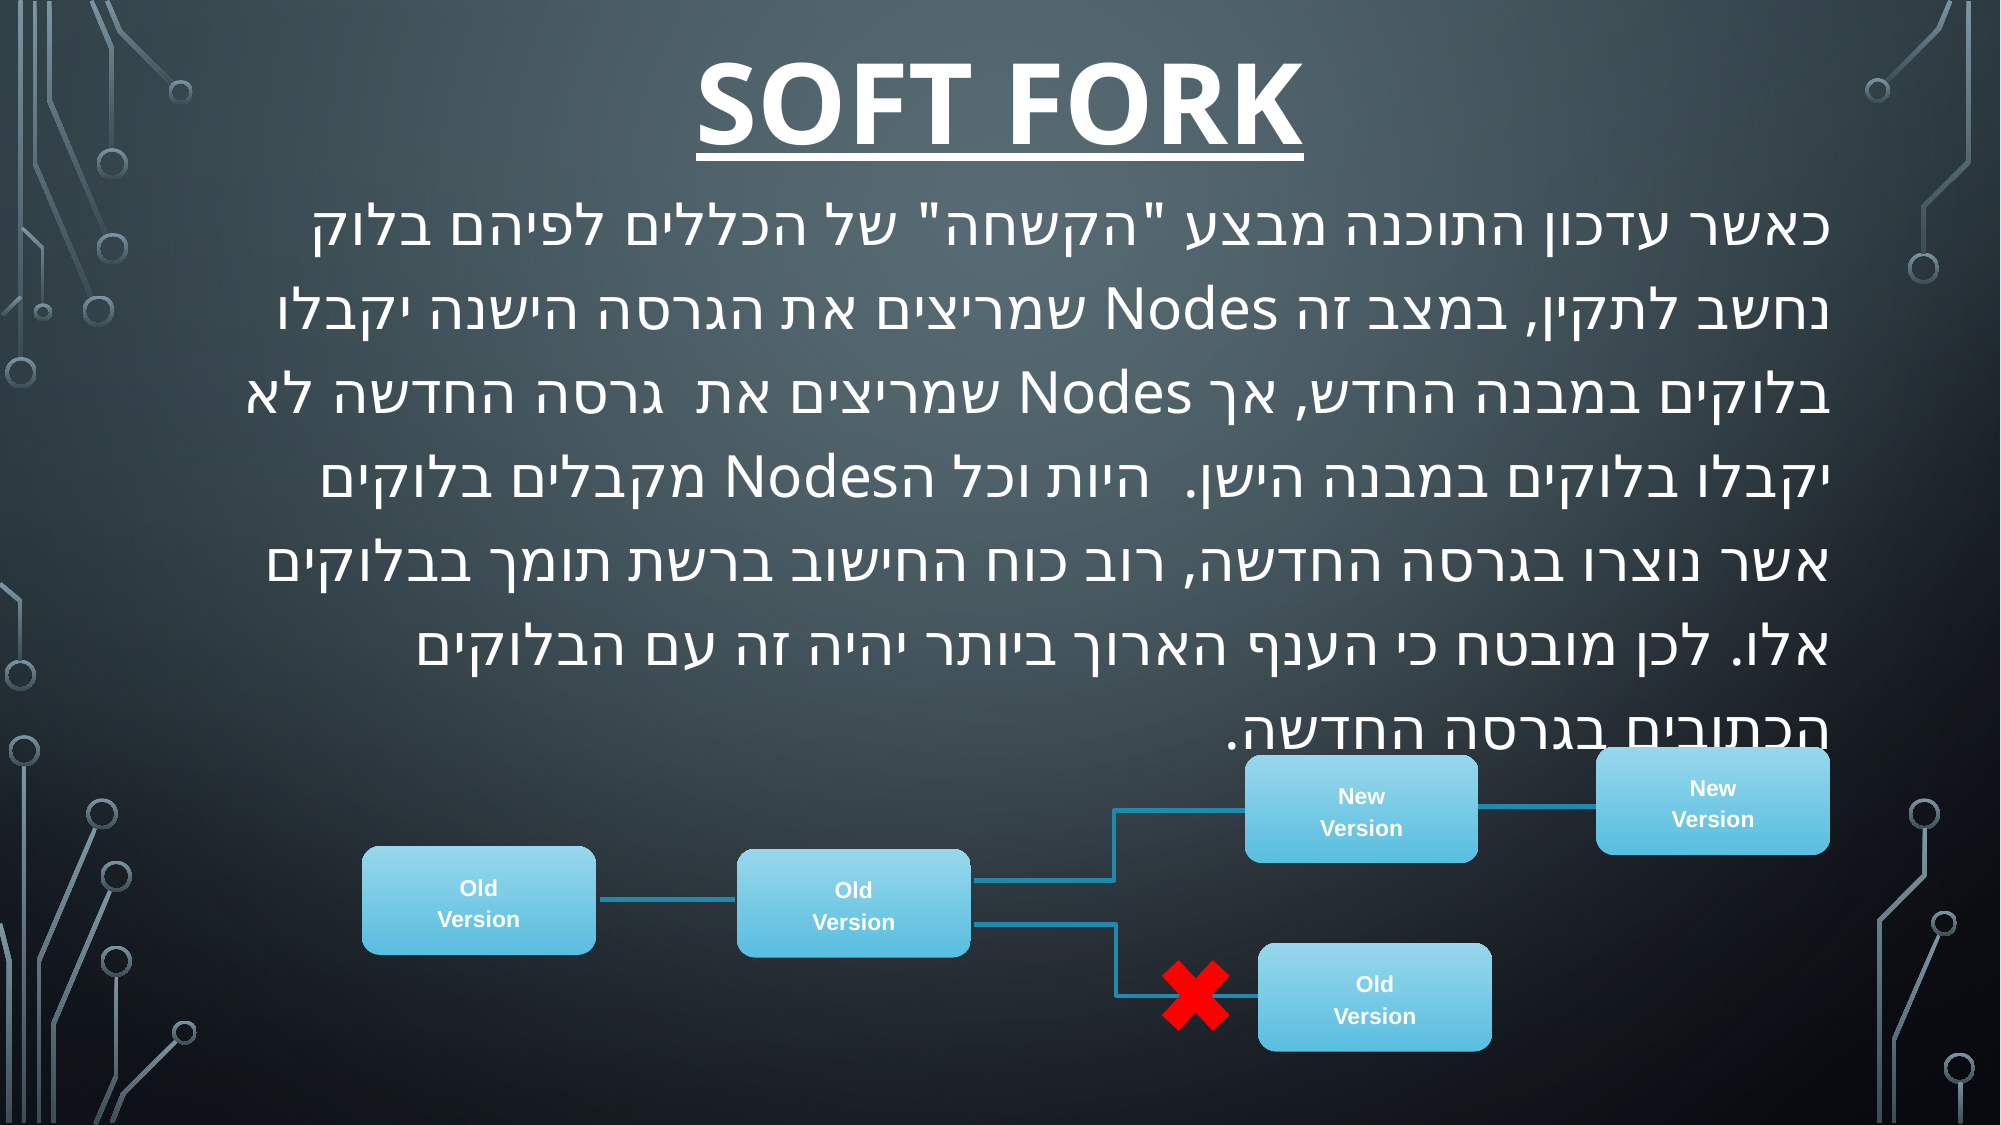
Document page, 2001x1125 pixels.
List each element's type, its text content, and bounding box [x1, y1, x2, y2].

title Soft fork [187, 41, 1813, 175]
list כאשר עדכון התוכנה מבצע "הקשחה" של הכללים לפיהם בלוק נחשב לתקין, במצב זה Nodes שמריצים את הגרסה הישנה יקבלו בלוקים במבנה החדש, אך Nodes שמריצים את גרסה החדשה לא יקבלו בלוקים במבנה הישן. היות וכל הNodes מקבלים בלוקים אשר נוצרו בגרסה החדשה, רוב כוח החישוב ברשת תומך בבלוקים אלו. לכן מובטח כי הענף הארוך ביותר יהיה זה עם הבלוקים הכתובים בגרסה החדשה. [222, 165, 1848, 747]
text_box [361, 746, 1831, 1052]
